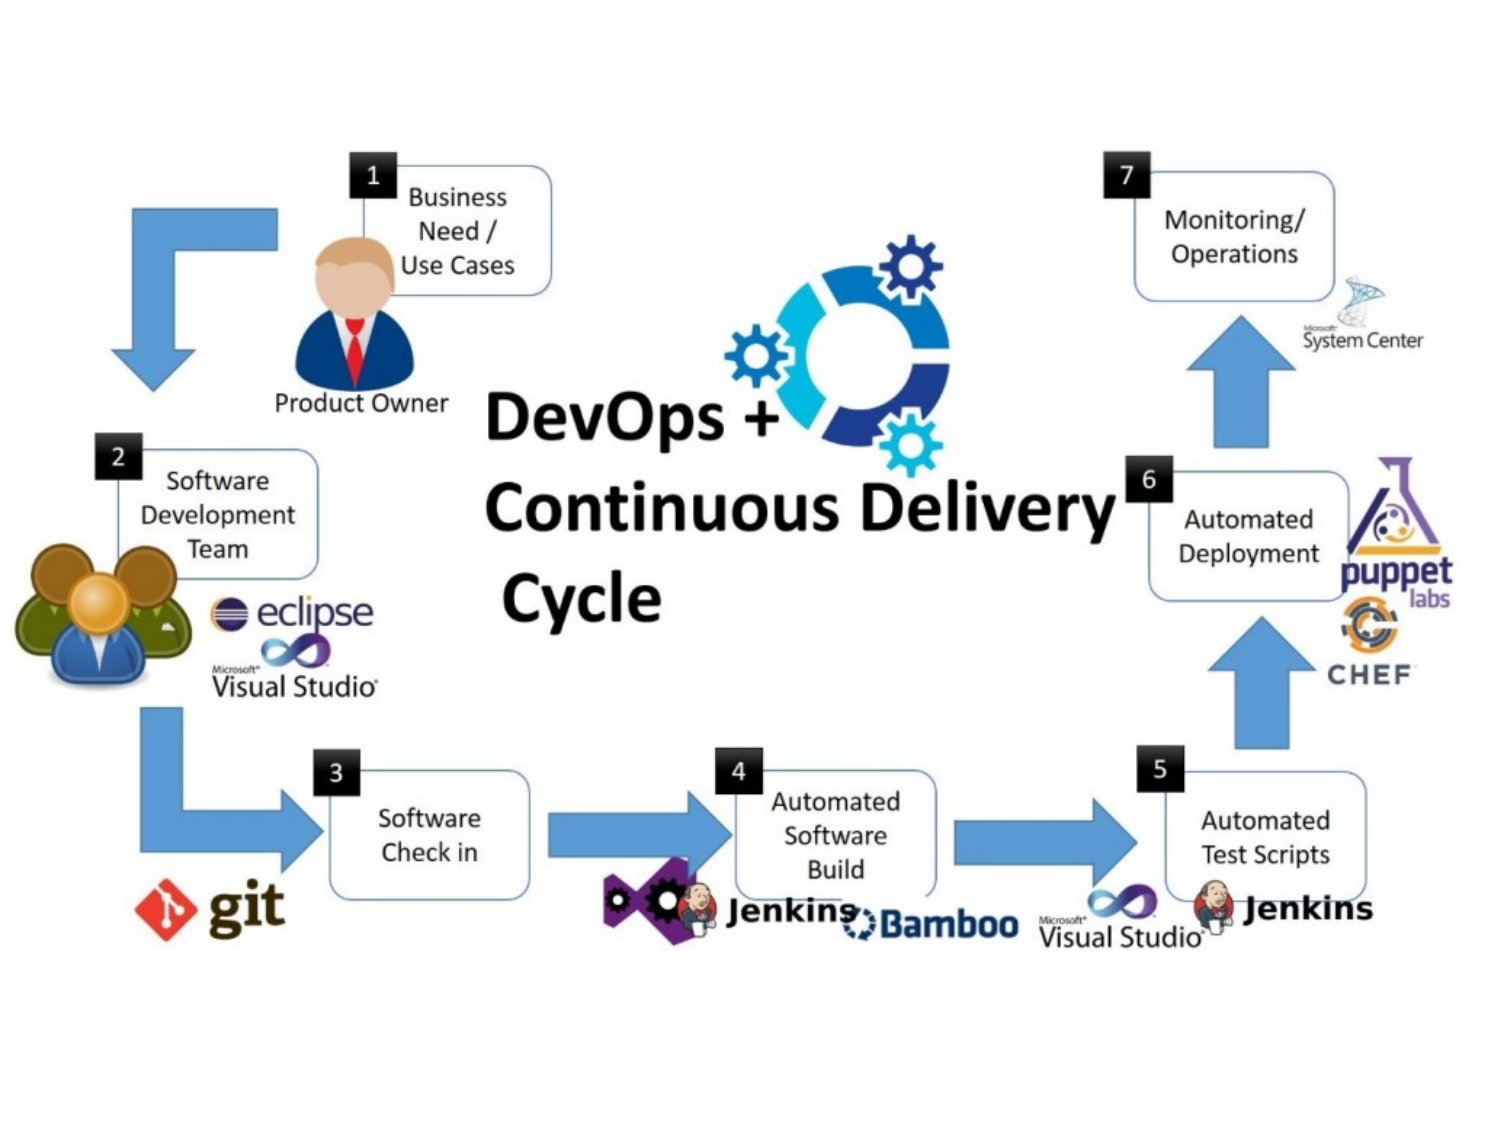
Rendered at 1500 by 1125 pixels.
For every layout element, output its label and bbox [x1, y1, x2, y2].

picture [9, 148, 1497, 954]
